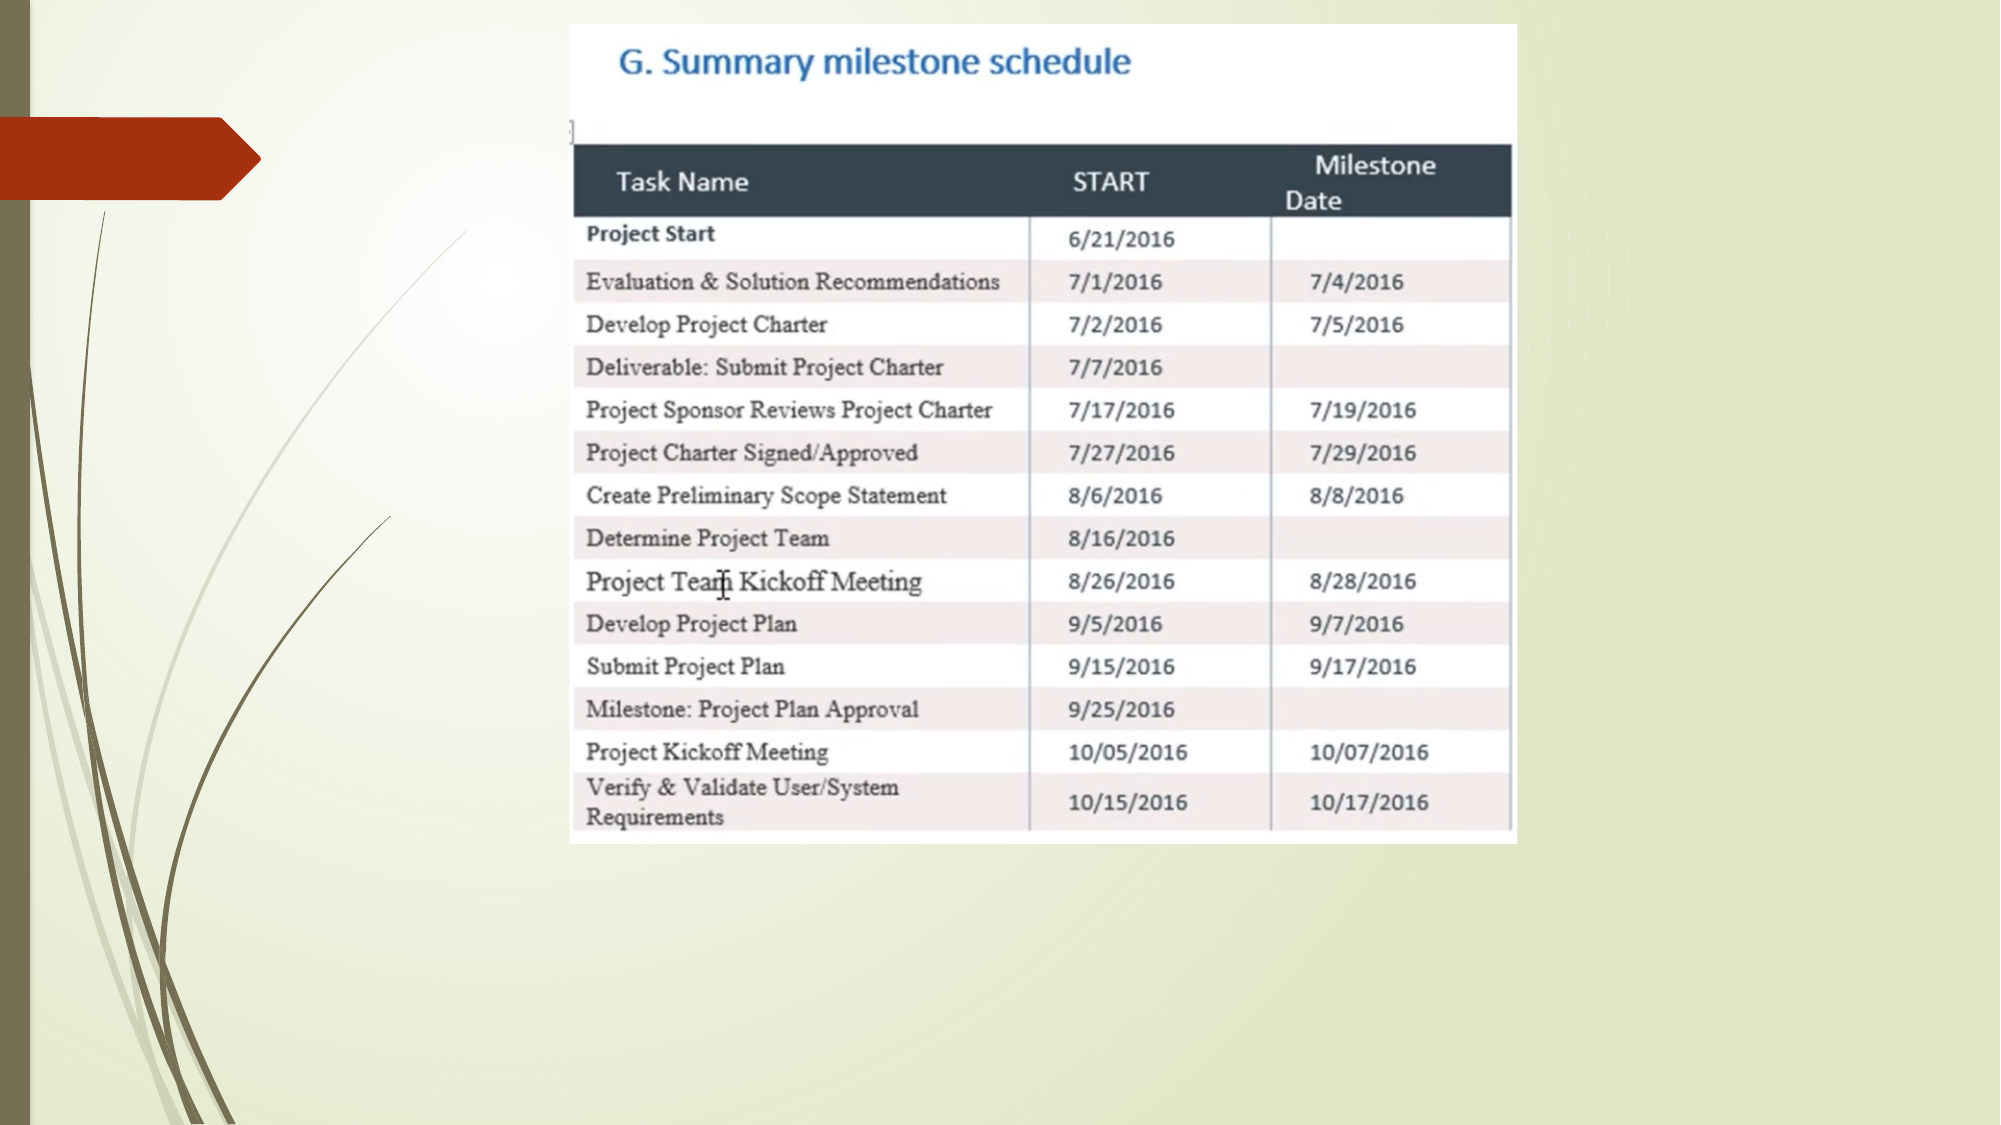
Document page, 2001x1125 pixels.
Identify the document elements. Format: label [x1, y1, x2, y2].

picture [569, 24, 1518, 844]
